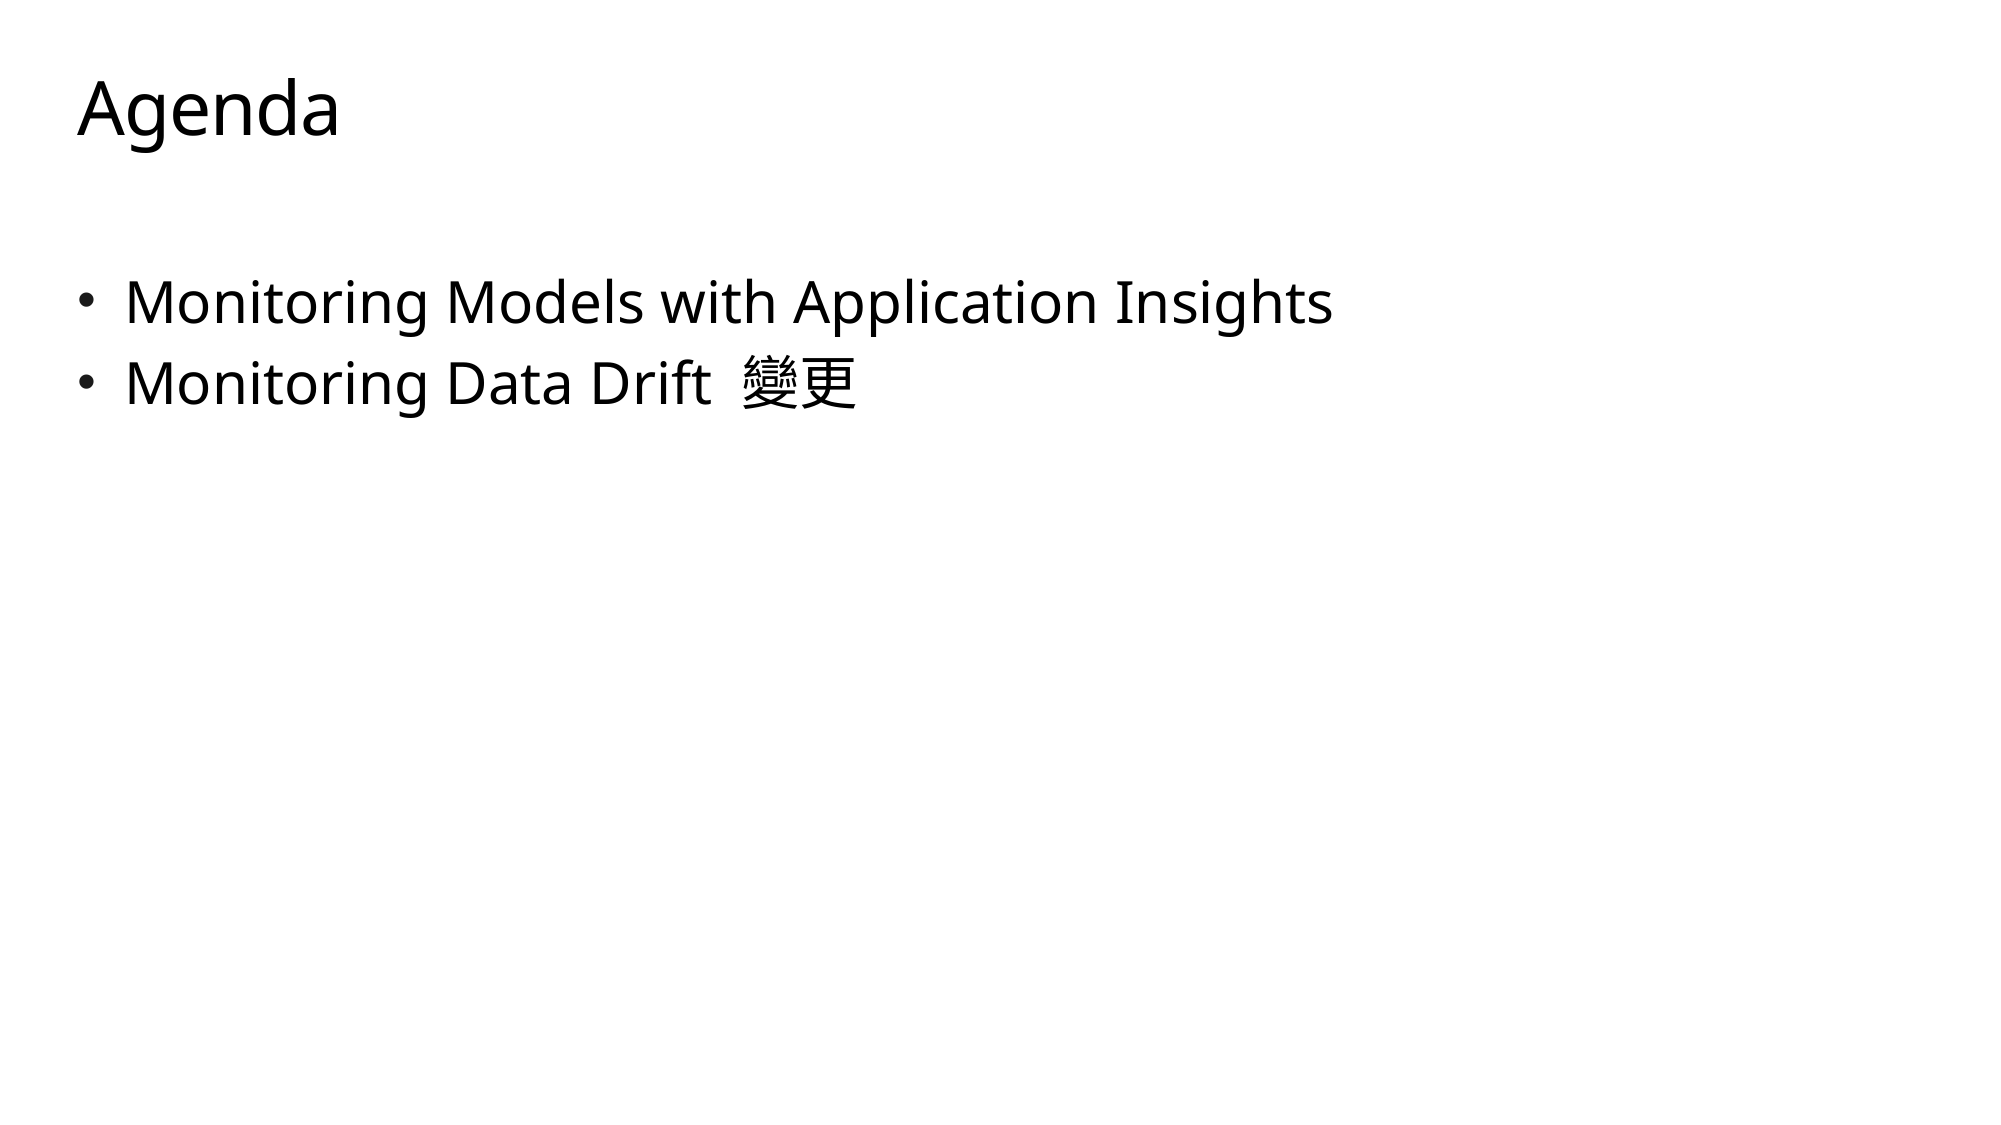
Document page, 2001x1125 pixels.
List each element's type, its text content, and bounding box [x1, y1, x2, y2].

title Agenda [77, 60, 1885, 152]
list Monitoring Models with Application Insights Monitoring Data Drift 變更 [77, 264, 1966, 421]
